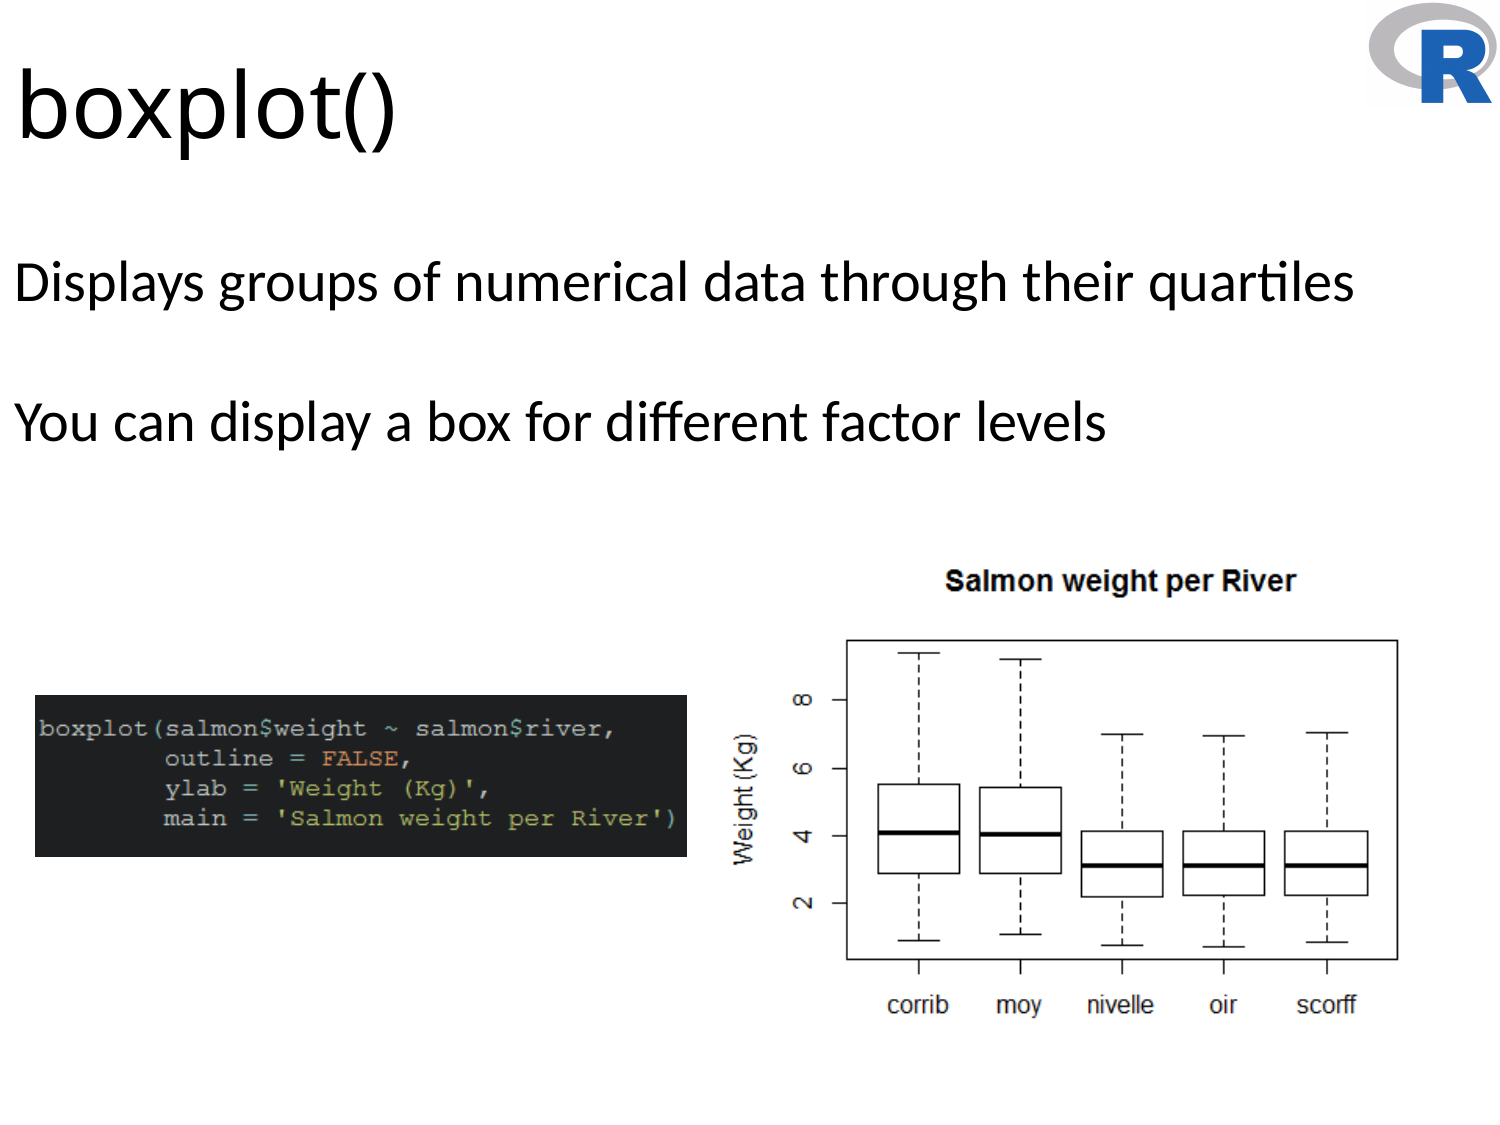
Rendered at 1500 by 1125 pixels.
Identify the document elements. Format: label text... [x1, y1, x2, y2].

text_box Displays groups of numerical data through their quartiles You can display a box for different factor levels [0, 235, 1467, 530]
title boxplot() [0, 0, 1397, 218]
picture [35, 695, 687, 857]
picture [1365, 0, 1500, 107]
picture [726, 554, 1436, 1048]
